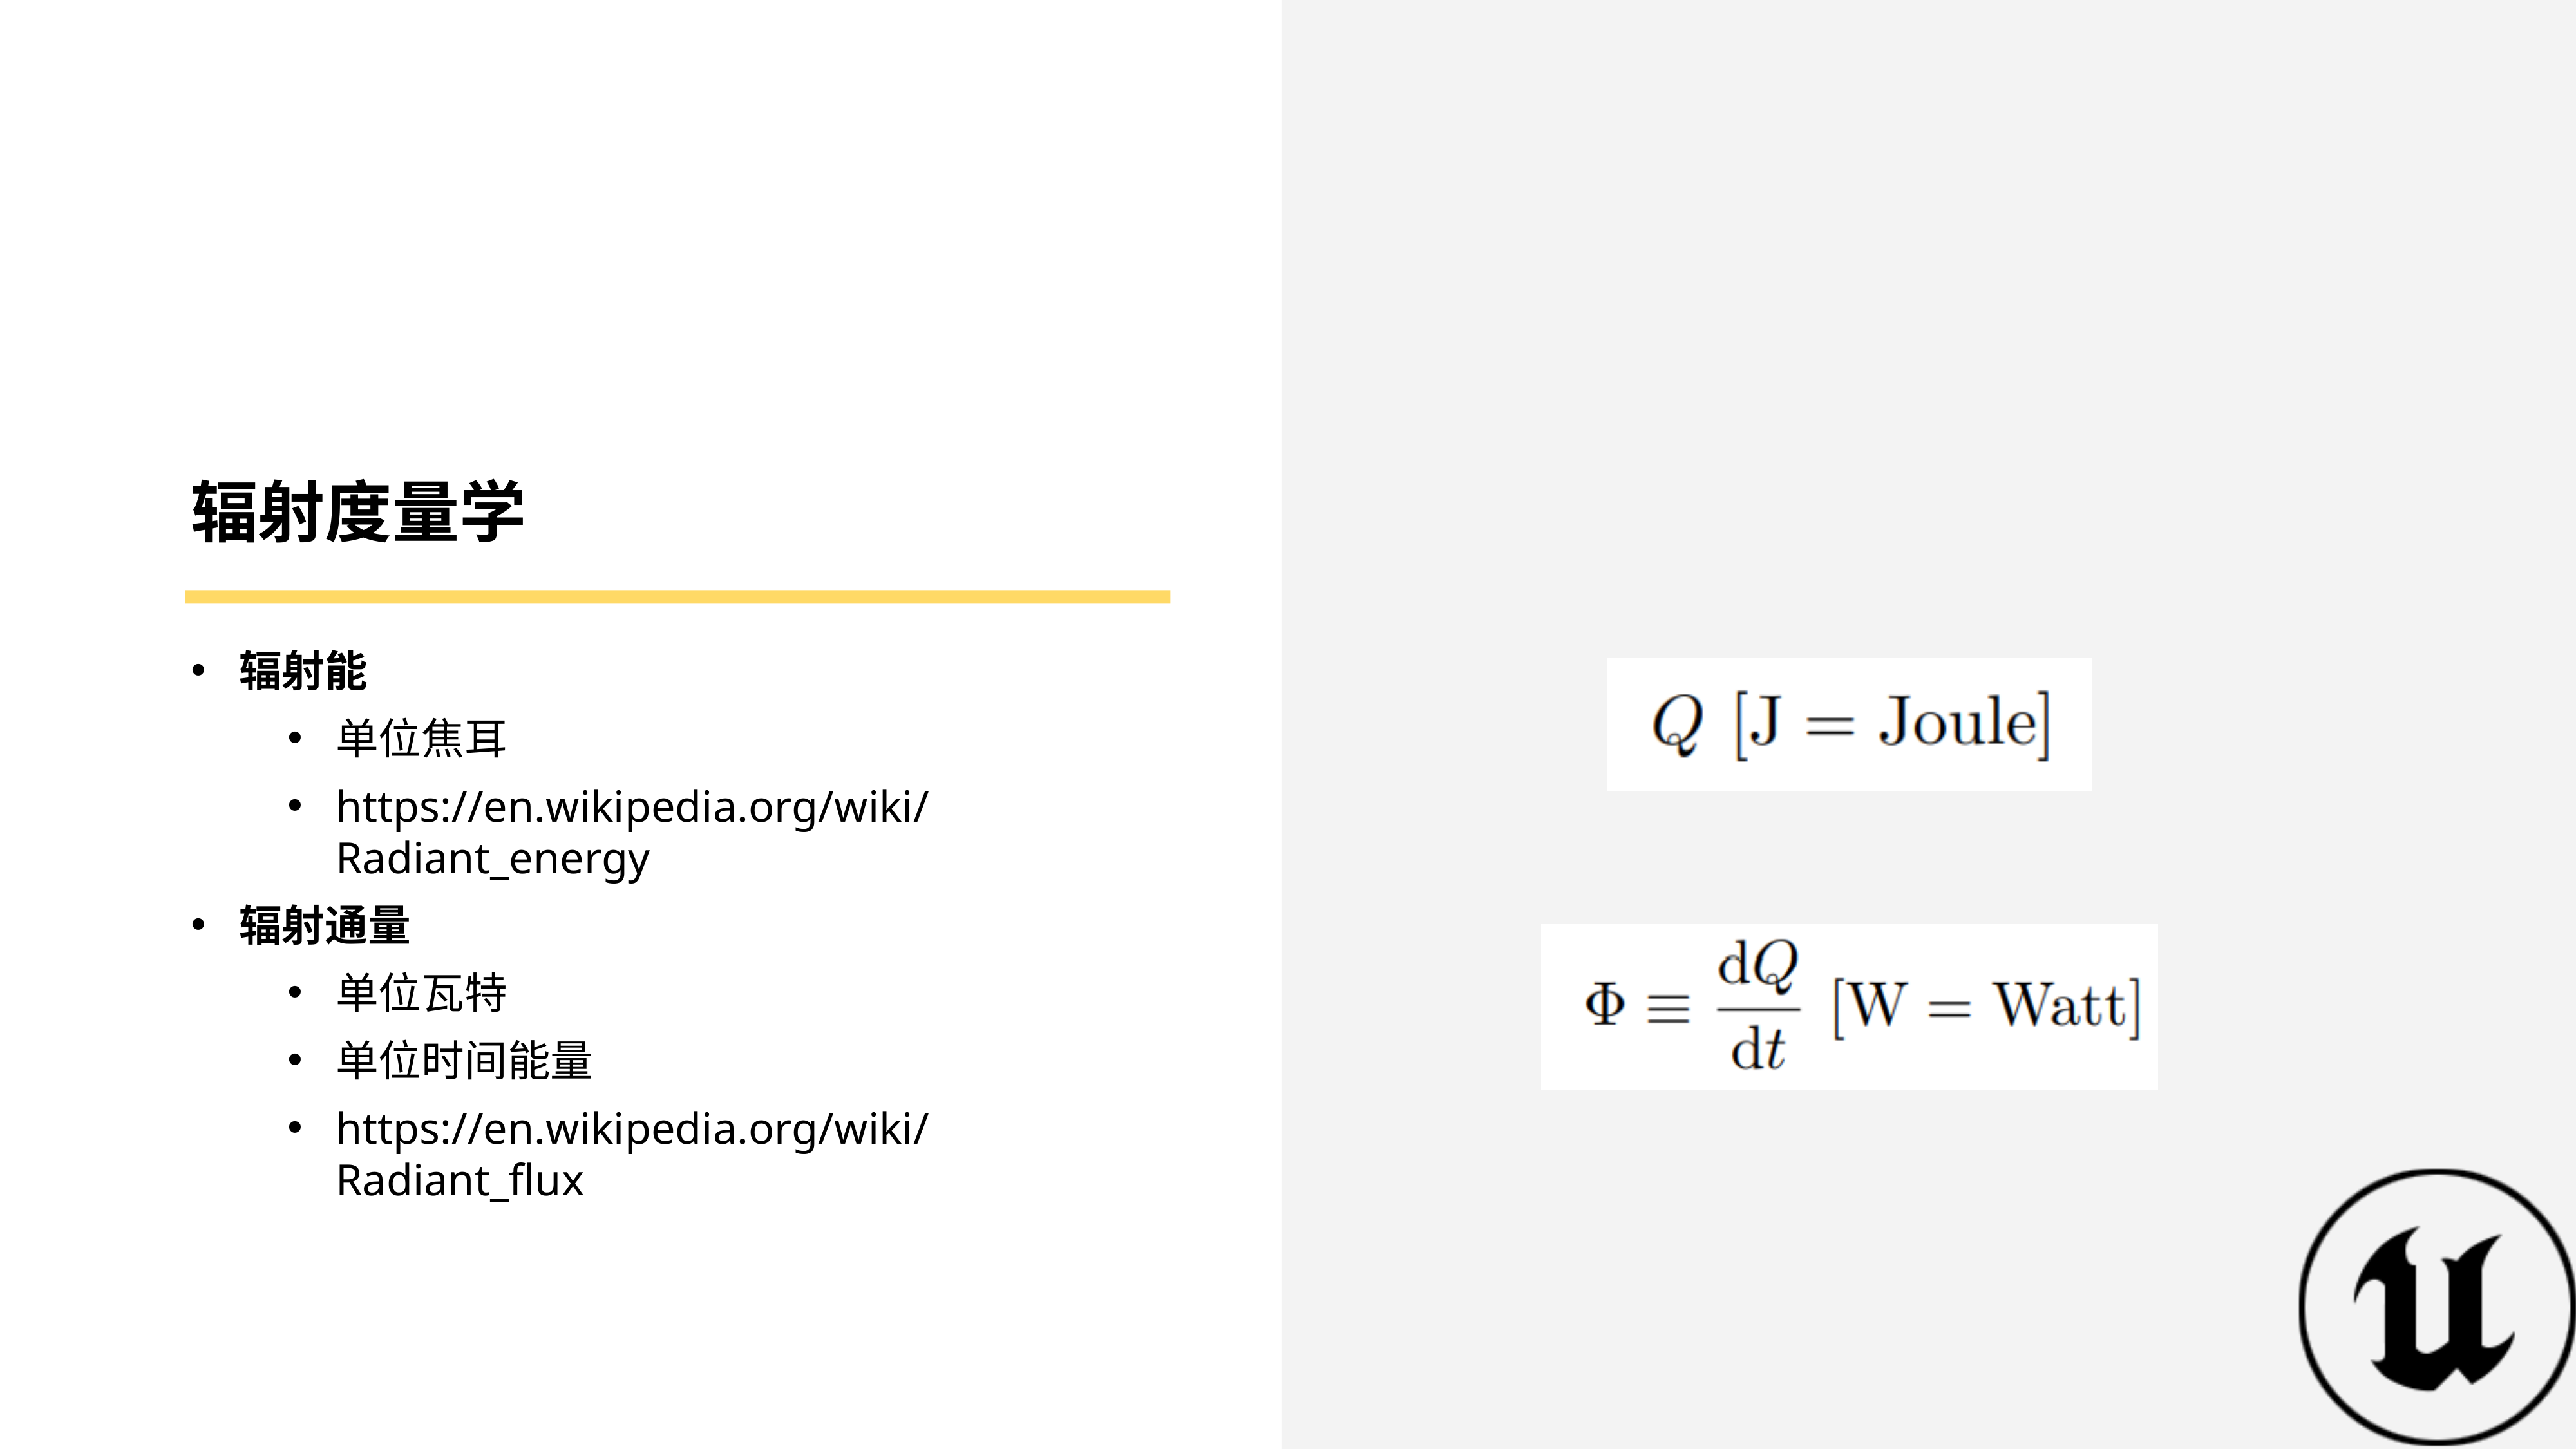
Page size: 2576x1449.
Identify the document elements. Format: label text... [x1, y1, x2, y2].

text_box [1281, 0, 2576, 1449]
text_box 辐射能 单位焦耳 https://en.wikipedia.org/wiki/Radiant_energy 辐射通量 单位瓦特 单位时间能量 https://en.wikipedia.org/wiki/Radiant_flux [185, 638, 1171, 1277]
picture [2298, 1165, 2576, 1449]
picture [1541, 923, 2158, 1090]
picture [1606, 657, 2093, 792]
text_box [185, 590, 1171, 604]
text_box 辐射度量学 [185, 464, 1133, 556]
